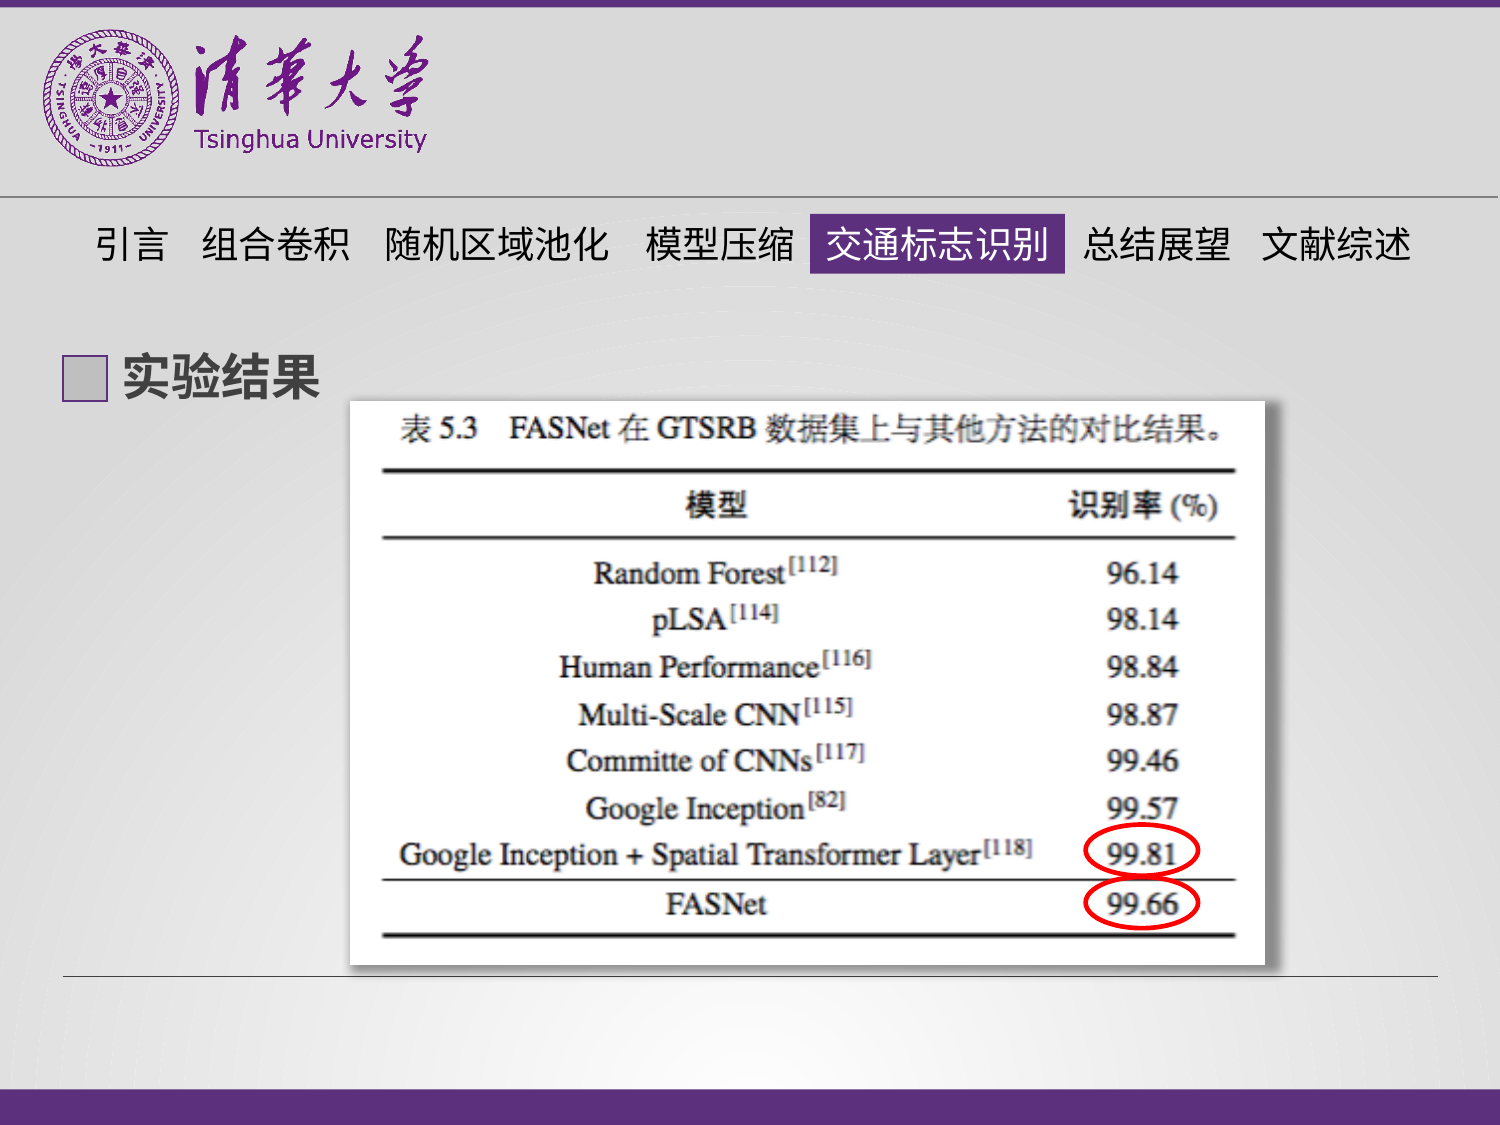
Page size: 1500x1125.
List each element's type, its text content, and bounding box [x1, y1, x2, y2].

text_box 文献综述 [1246, 213, 1427, 274]
picture [0, 0, 471, 196]
text_box 总结展望 [1067, 213, 1246, 274]
text_box [471, 0, 1500, 8]
picture [350, 401, 1265, 965]
text_box [0, 1088, 1500, 1125]
text_box 模型压缩 [630, 213, 810, 274]
text_box 交通标志识别 [810, 213, 1065, 274]
text_box 组合卷积 [186, 213, 367, 274]
text_box [62, 355, 108, 402]
text_box 实验结果 [107, 337, 763, 413]
text_box 随机区域池化 [369, 213, 625, 274]
text_box 引言 [79, 213, 185, 274]
